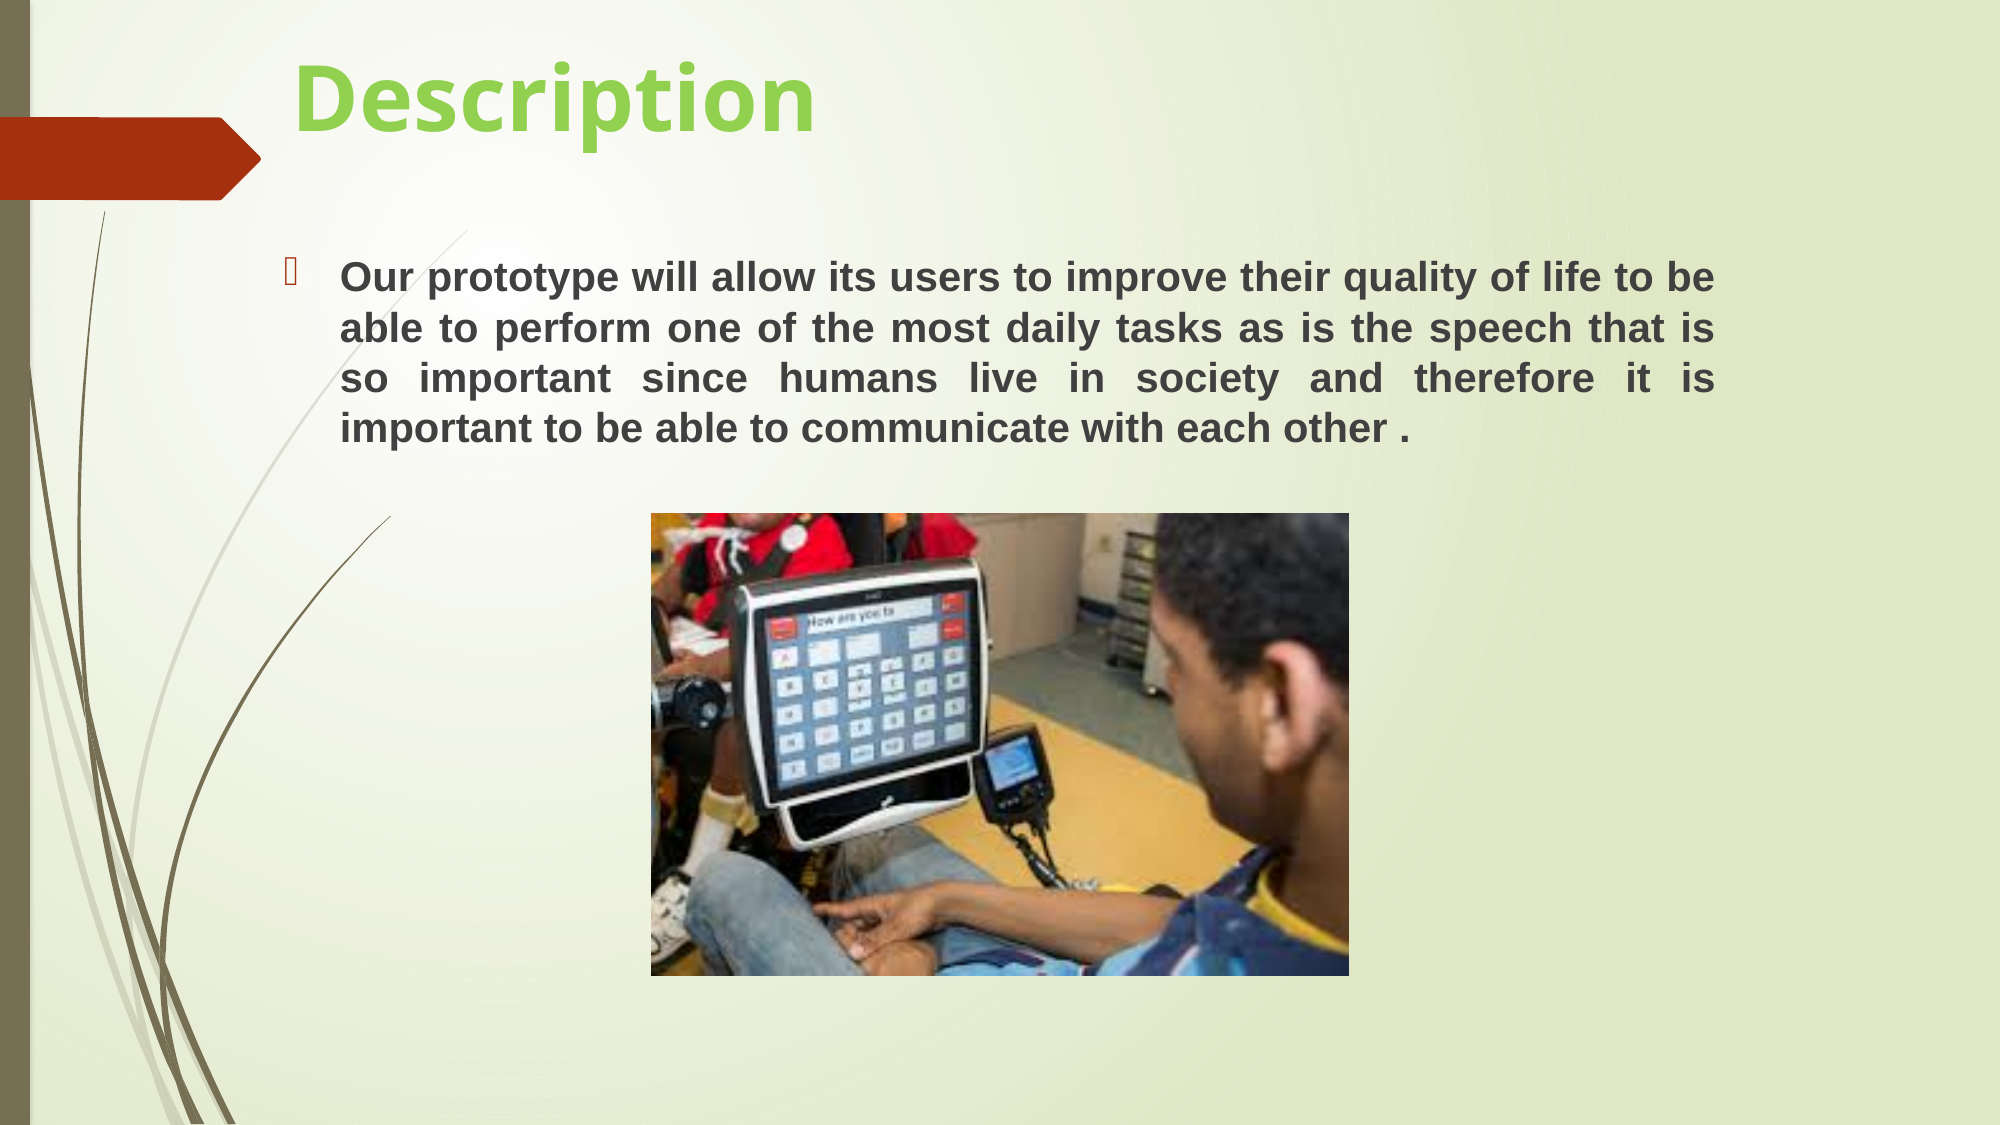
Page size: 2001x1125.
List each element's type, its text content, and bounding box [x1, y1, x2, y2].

list Our prototype will allow its users to improve their quality of life to be able to perform one of the most daily tasks as is the speech that is so important since humans live in society and therefore it is important to be able to communicate with each other . [268, 242, 1732, 863]
title Description [276, 32, 1739, 243]
picture [651, 512, 1349, 976]
